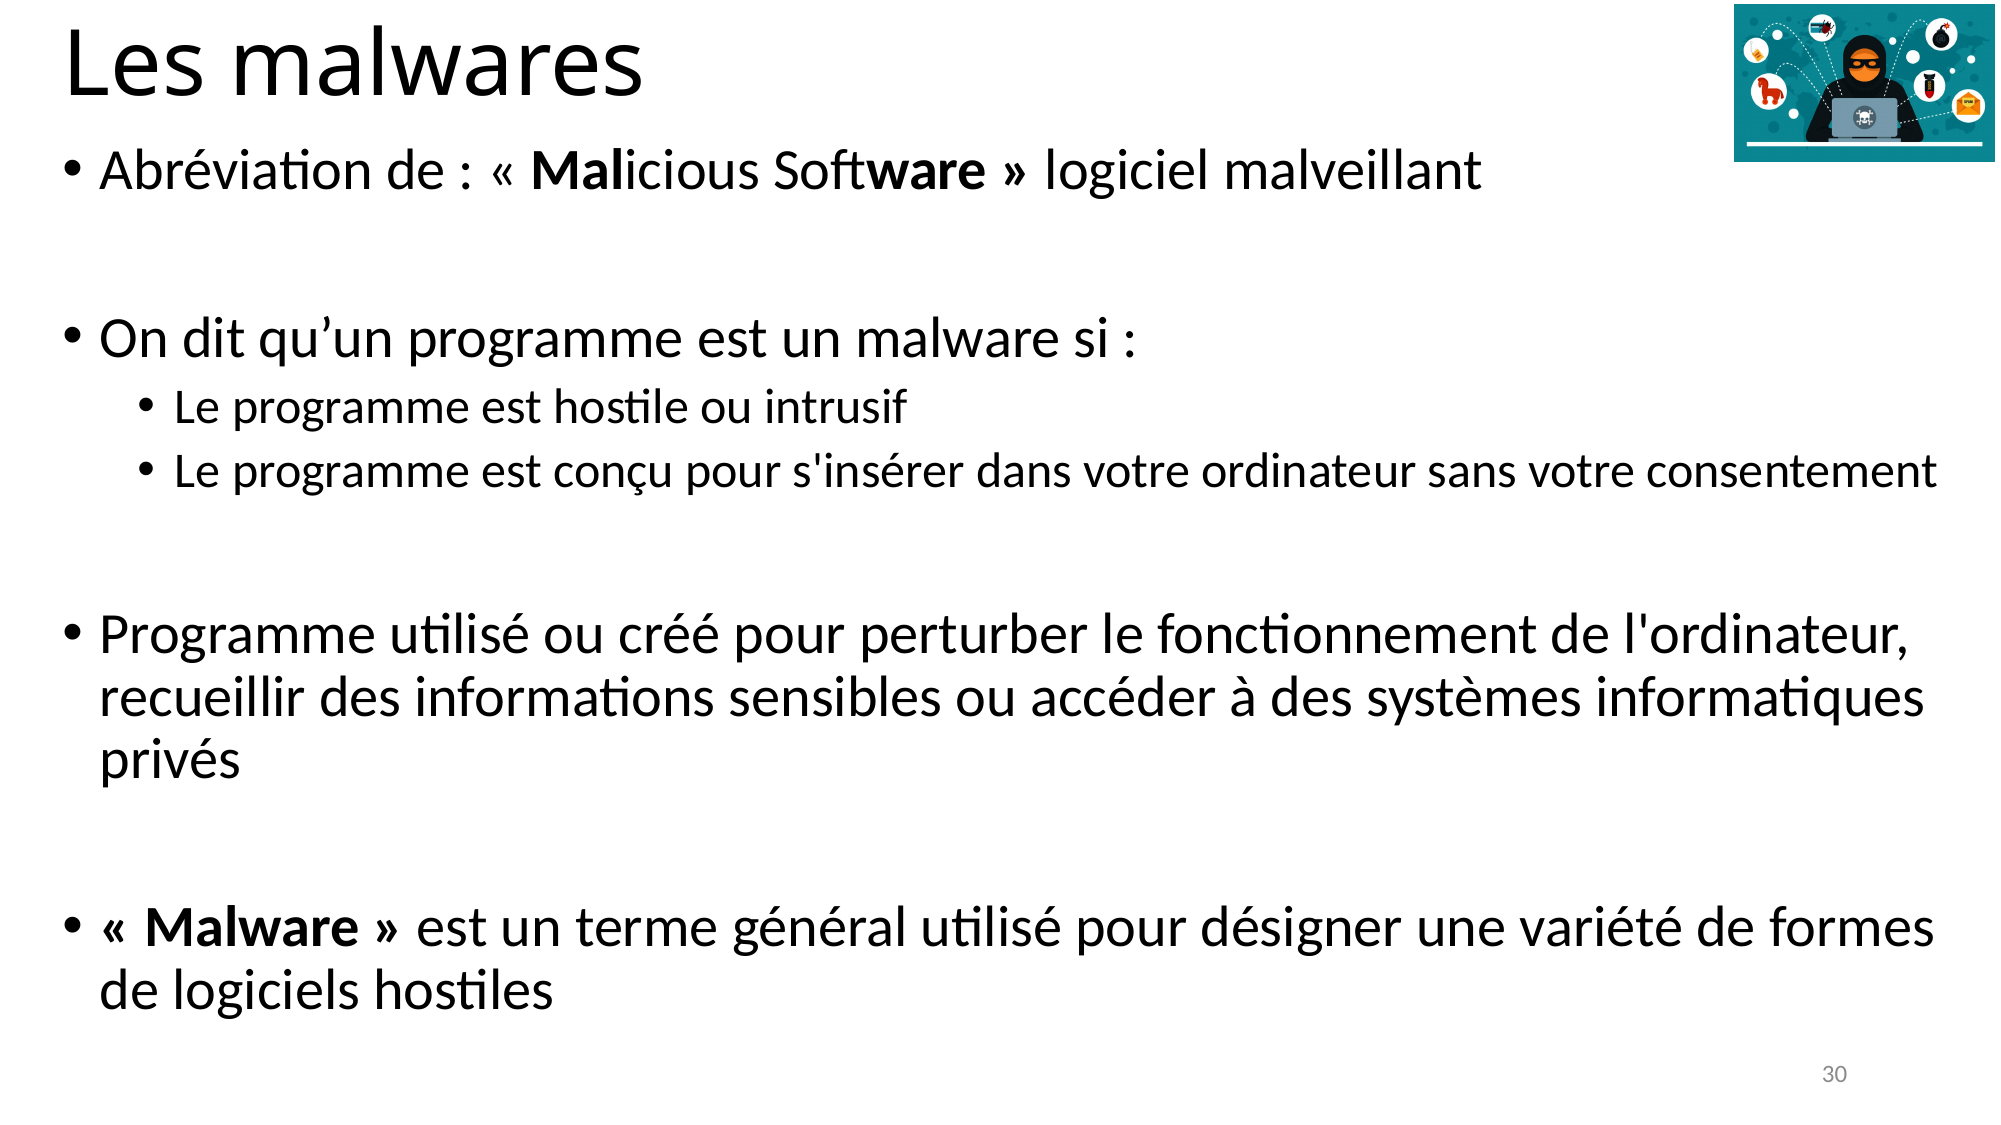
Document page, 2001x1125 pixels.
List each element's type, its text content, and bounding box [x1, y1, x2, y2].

picture [1734, 4, 1995, 162]
slide_number 30 [1412, 1042, 1863, 1103]
title Les malwares [47, 0, 1965, 132]
list Abréviation de : « Malicious Software » logiciel malveillant On dit qu’un programme est un malware si : Le programme est hostile ou intrusif Le programme est conçu pour s'insérer dans votre ordinateur sans votre consentement Programme utilisé ou créé pour perturber le fonctionnement de l'ordinateur, recueillir des informations sensibles ou accéder à des systèmes informatiques privés « Malware » est un terme général utilisé pour désigner une variété de formes de logiciels hostiles [47, 132, 1984, 1079]
